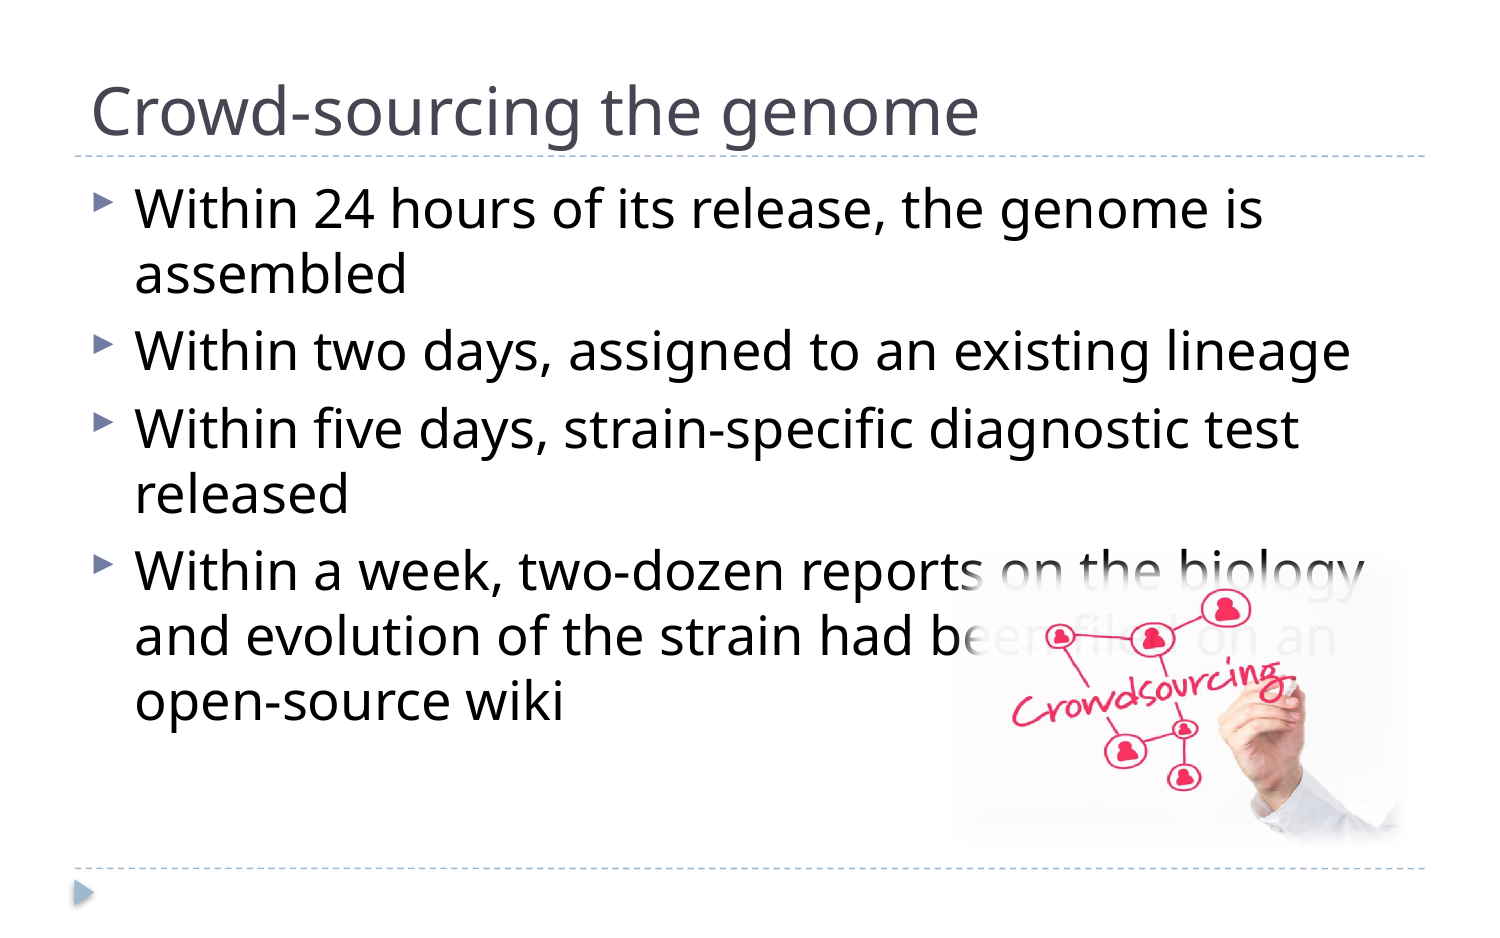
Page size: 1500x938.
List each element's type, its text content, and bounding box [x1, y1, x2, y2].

title Crowd-sourcing the genome [75, 20, 1425, 157]
picture [949, 550, 1409, 851]
list Within 24 hours of its release, the genome is assembled Within two days, assigned to an existing lineage Within five days, strain-specific diagnostic test released Within a week, two-dozen reports on the biology and evolution of the strain had been filed on an open-source wiki [75, 166, 1425, 842]
